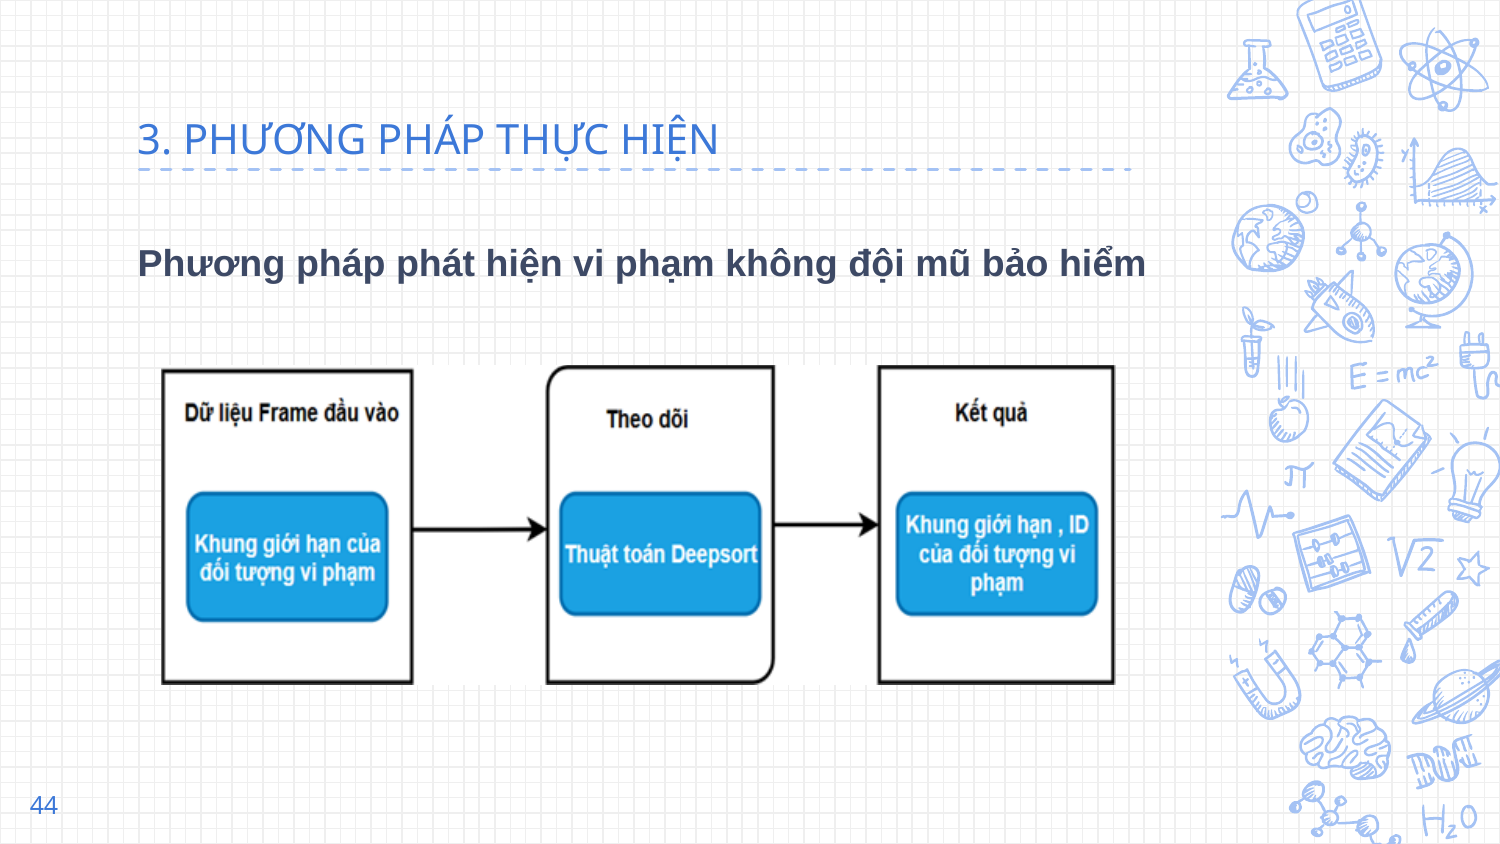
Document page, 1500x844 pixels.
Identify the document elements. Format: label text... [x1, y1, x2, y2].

list Phương pháp phát hiện vi phạm không đội mũ bảo hiểm [122, 223, 1378, 696]
picture [160, 365, 1116, 685]
slide_number 44 [14, 774, 105, 840]
title 3. PHƯƠNG PHÁP THỰC HIỆN [122, 36, 1130, 178]
